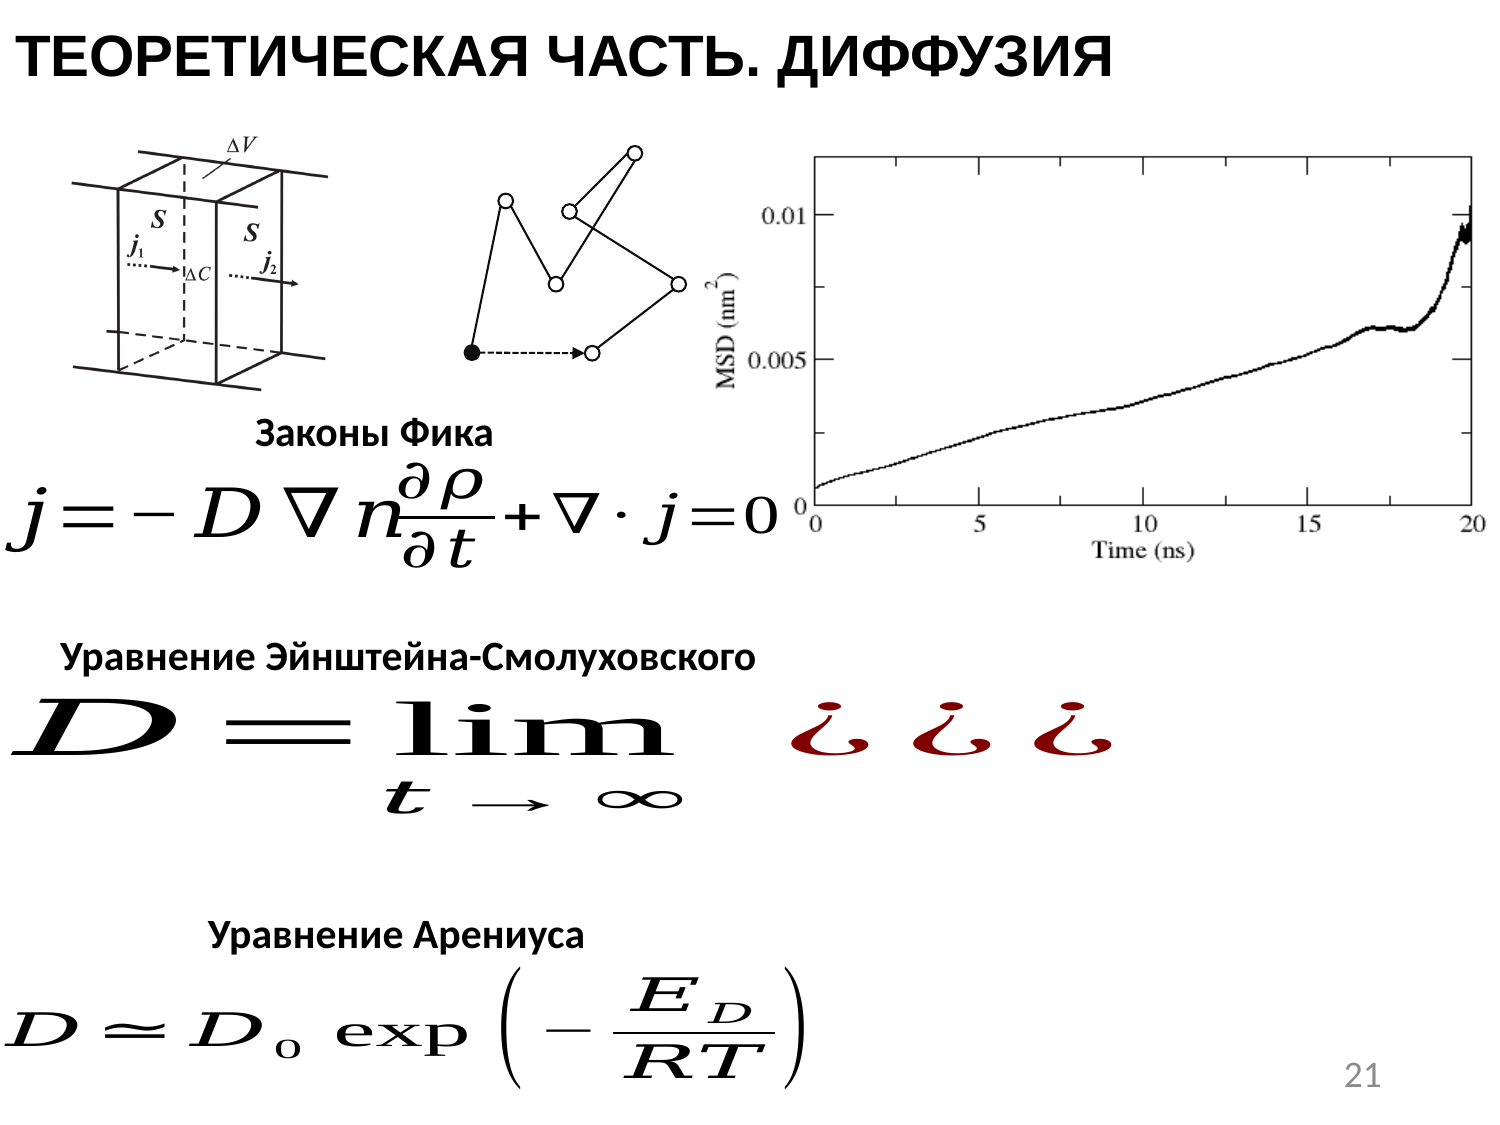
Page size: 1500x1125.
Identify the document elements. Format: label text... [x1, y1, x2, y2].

picture [673, 113, 1499, 590]
slide_number 21 [1059, 1042, 1397, 1103]
title ТЕОРЕТИЧЕСКАЯ ЧАСТЬ. ДИФФУЗИЯ [0, 0, 1500, 115]
picture [42, 124, 360, 394]
text_box Законы Фика [0, 397, 673, 462]
text_box Уравнение Арениуса [0, 898, 794, 964]
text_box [464, 145, 687, 361]
text_box [0, 650, 465, 717]
text_box Уравнение Эйнштейна-Смолуховского [1, 621, 816, 687]
